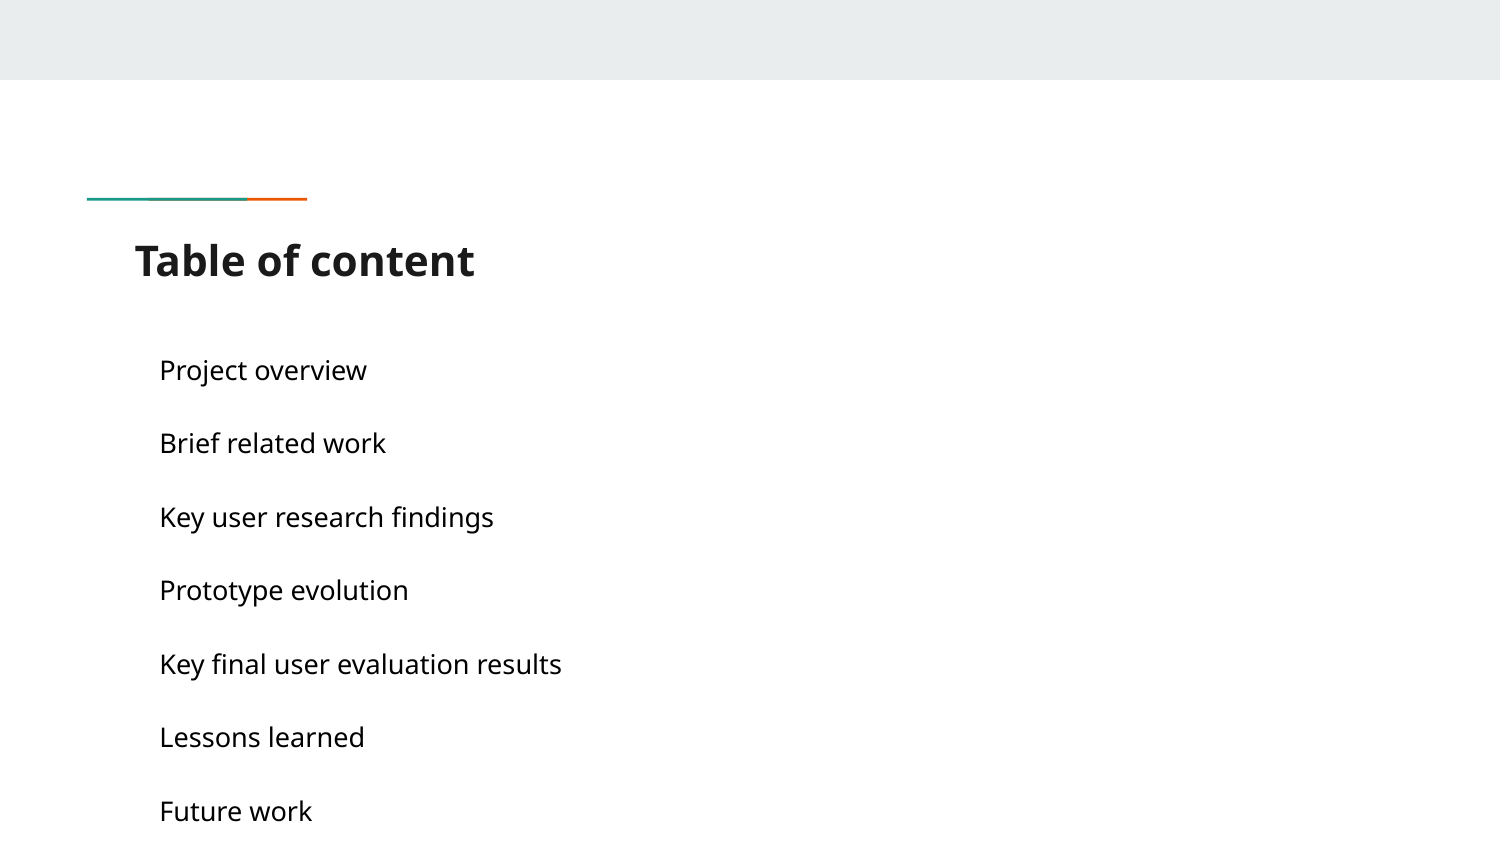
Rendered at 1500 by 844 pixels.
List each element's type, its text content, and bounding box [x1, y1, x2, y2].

title Table of content [119, 216, 1381, 305]
list Project overview Brief related work Key user research findings Prototype evolution Key final user evaluation results Lessons learned Future work Highlighting contributions [144, 299, 1406, 844]
